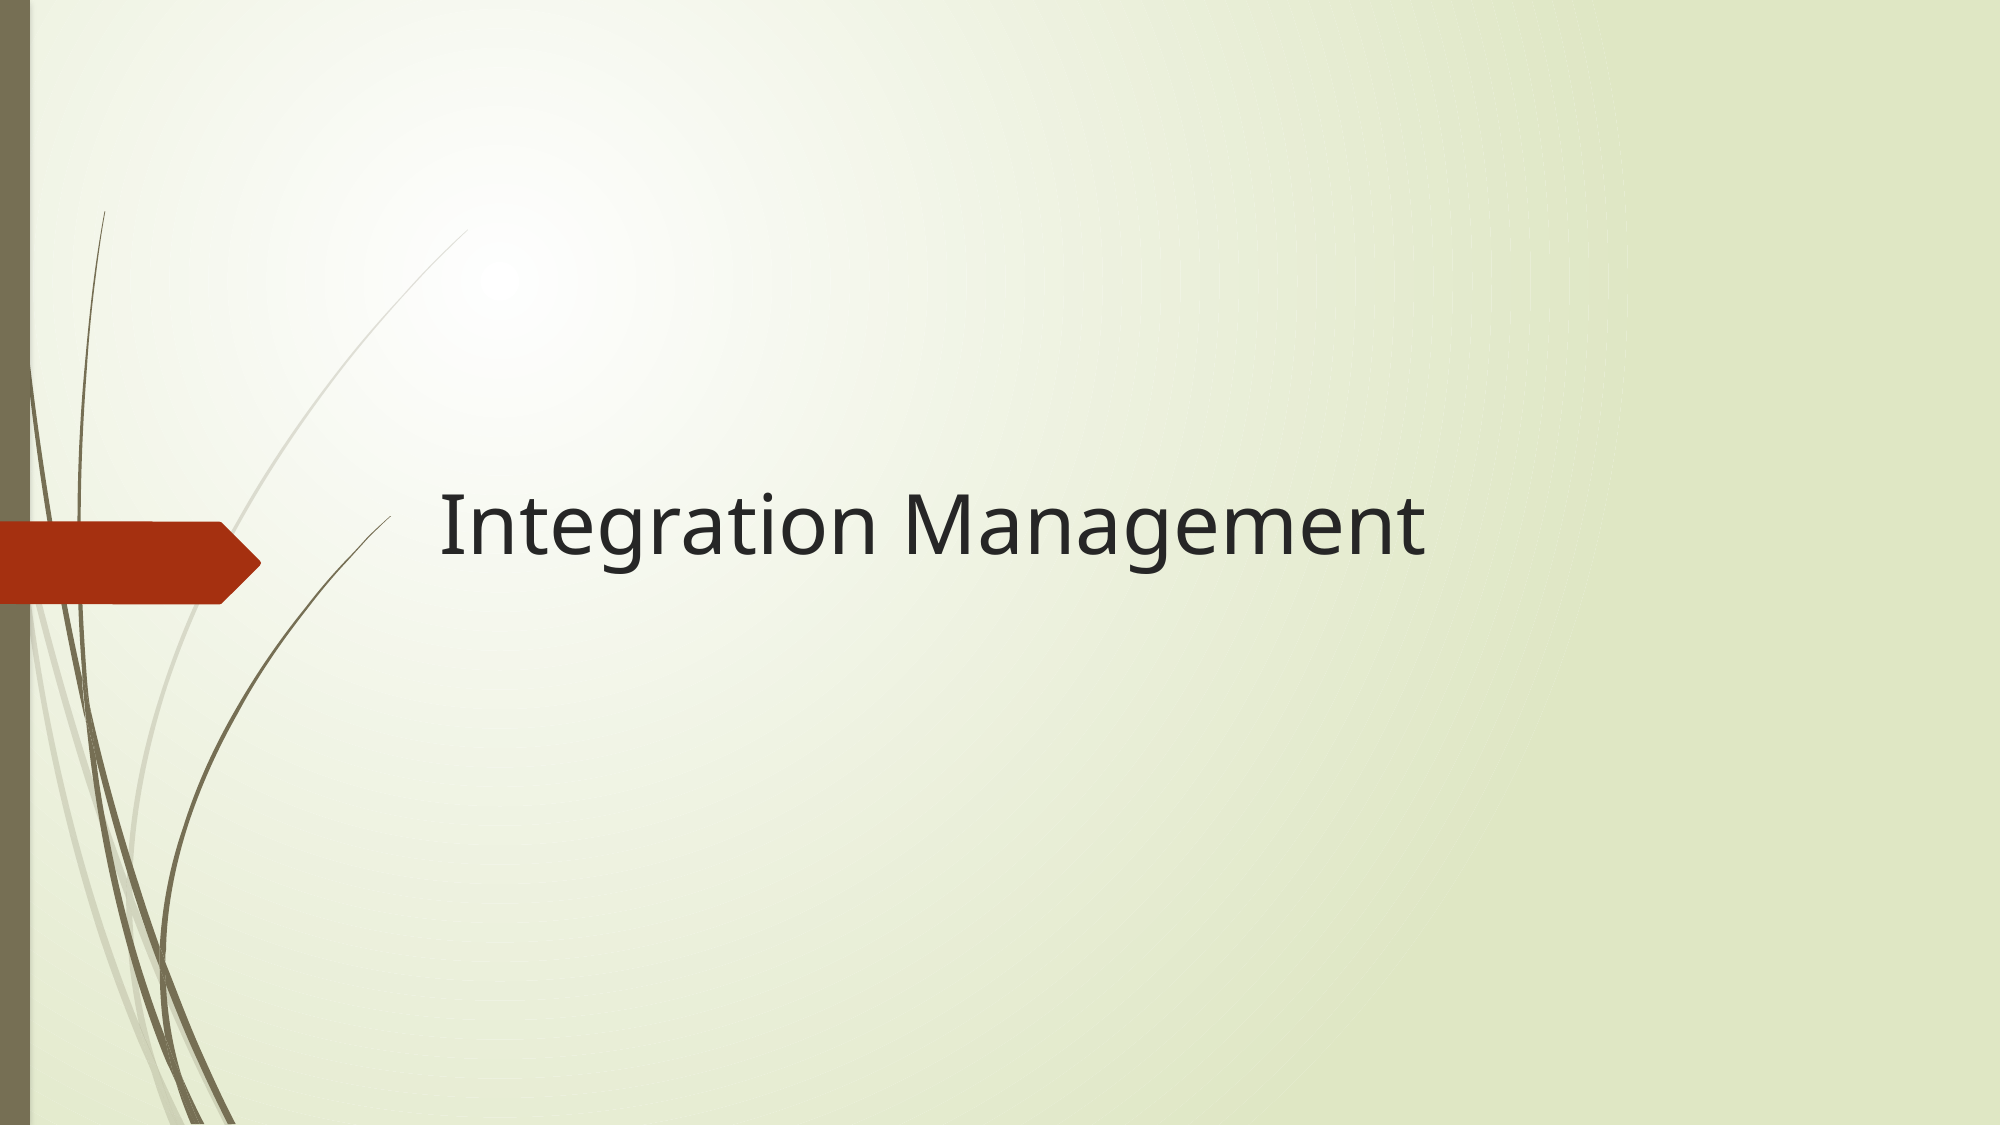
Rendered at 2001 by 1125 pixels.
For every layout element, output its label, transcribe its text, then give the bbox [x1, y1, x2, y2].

title Integration Management [424, 337, 1888, 579]
